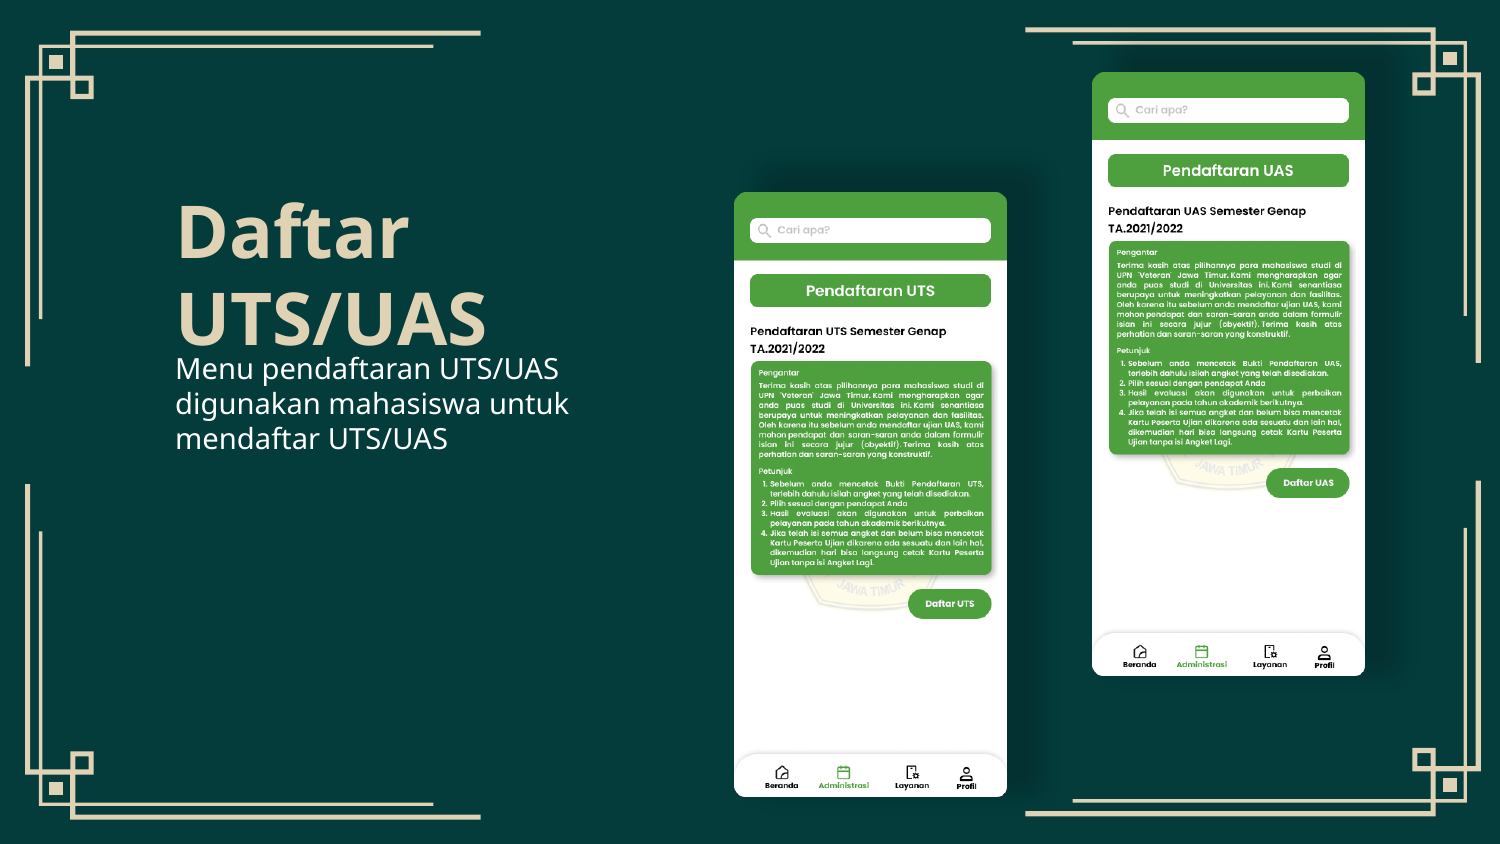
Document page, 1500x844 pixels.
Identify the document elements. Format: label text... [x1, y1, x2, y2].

list Menu pendaftaran UTS/UAS digunakan mahasiswa untuk mendaftar UTS/UAS [160, 335, 622, 654]
picture [1092, 72, 1365, 676]
title Daftar UTS/UAS [160, 170, 735, 301]
picture [734, 192, 1007, 797]
